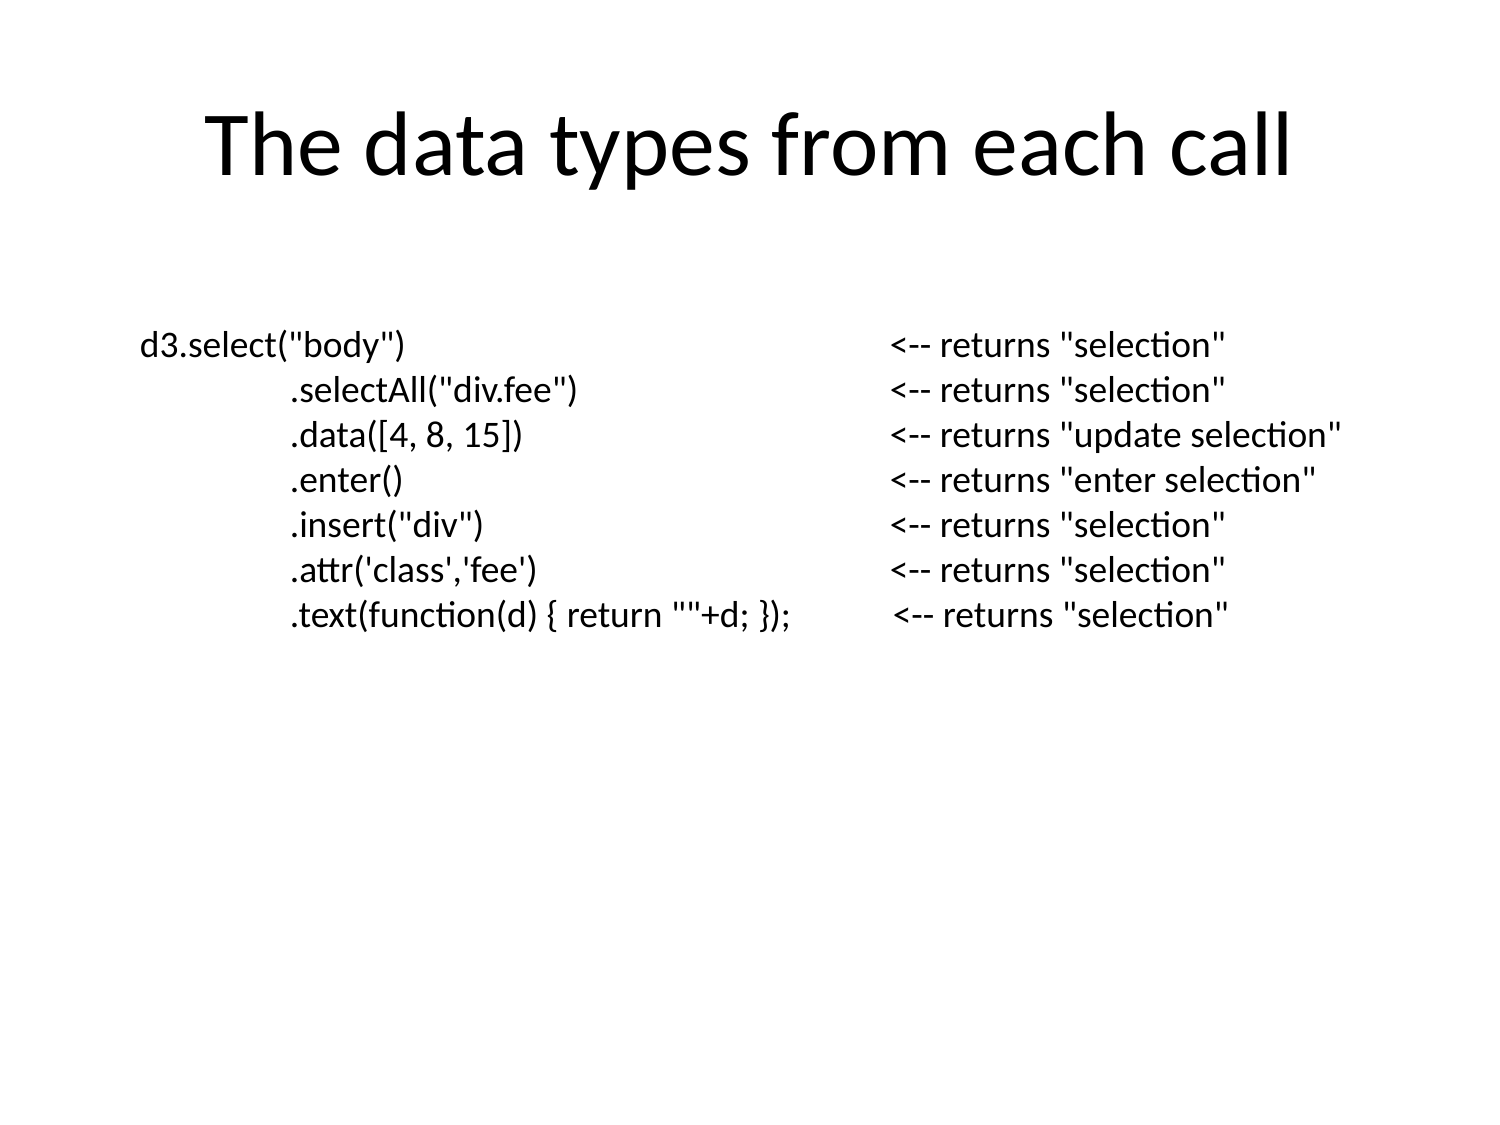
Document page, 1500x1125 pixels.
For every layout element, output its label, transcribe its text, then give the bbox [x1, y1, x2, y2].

text_box d3.select("body") <-- returns "selection" .selectAll("div.fee") <-- returns "selection" .data([4, 8, 15]) <-- returns "update selection" .enter() <-- returns "enter selection" .insert("div") <-- returns "selection" .attr('class','fee') <-- returns "selection" .text(function(d) { return ""+d; }); <-- returns "selection" [124, 312, 1400, 643]
title The data types from each call [75, 45, 1425, 233]
